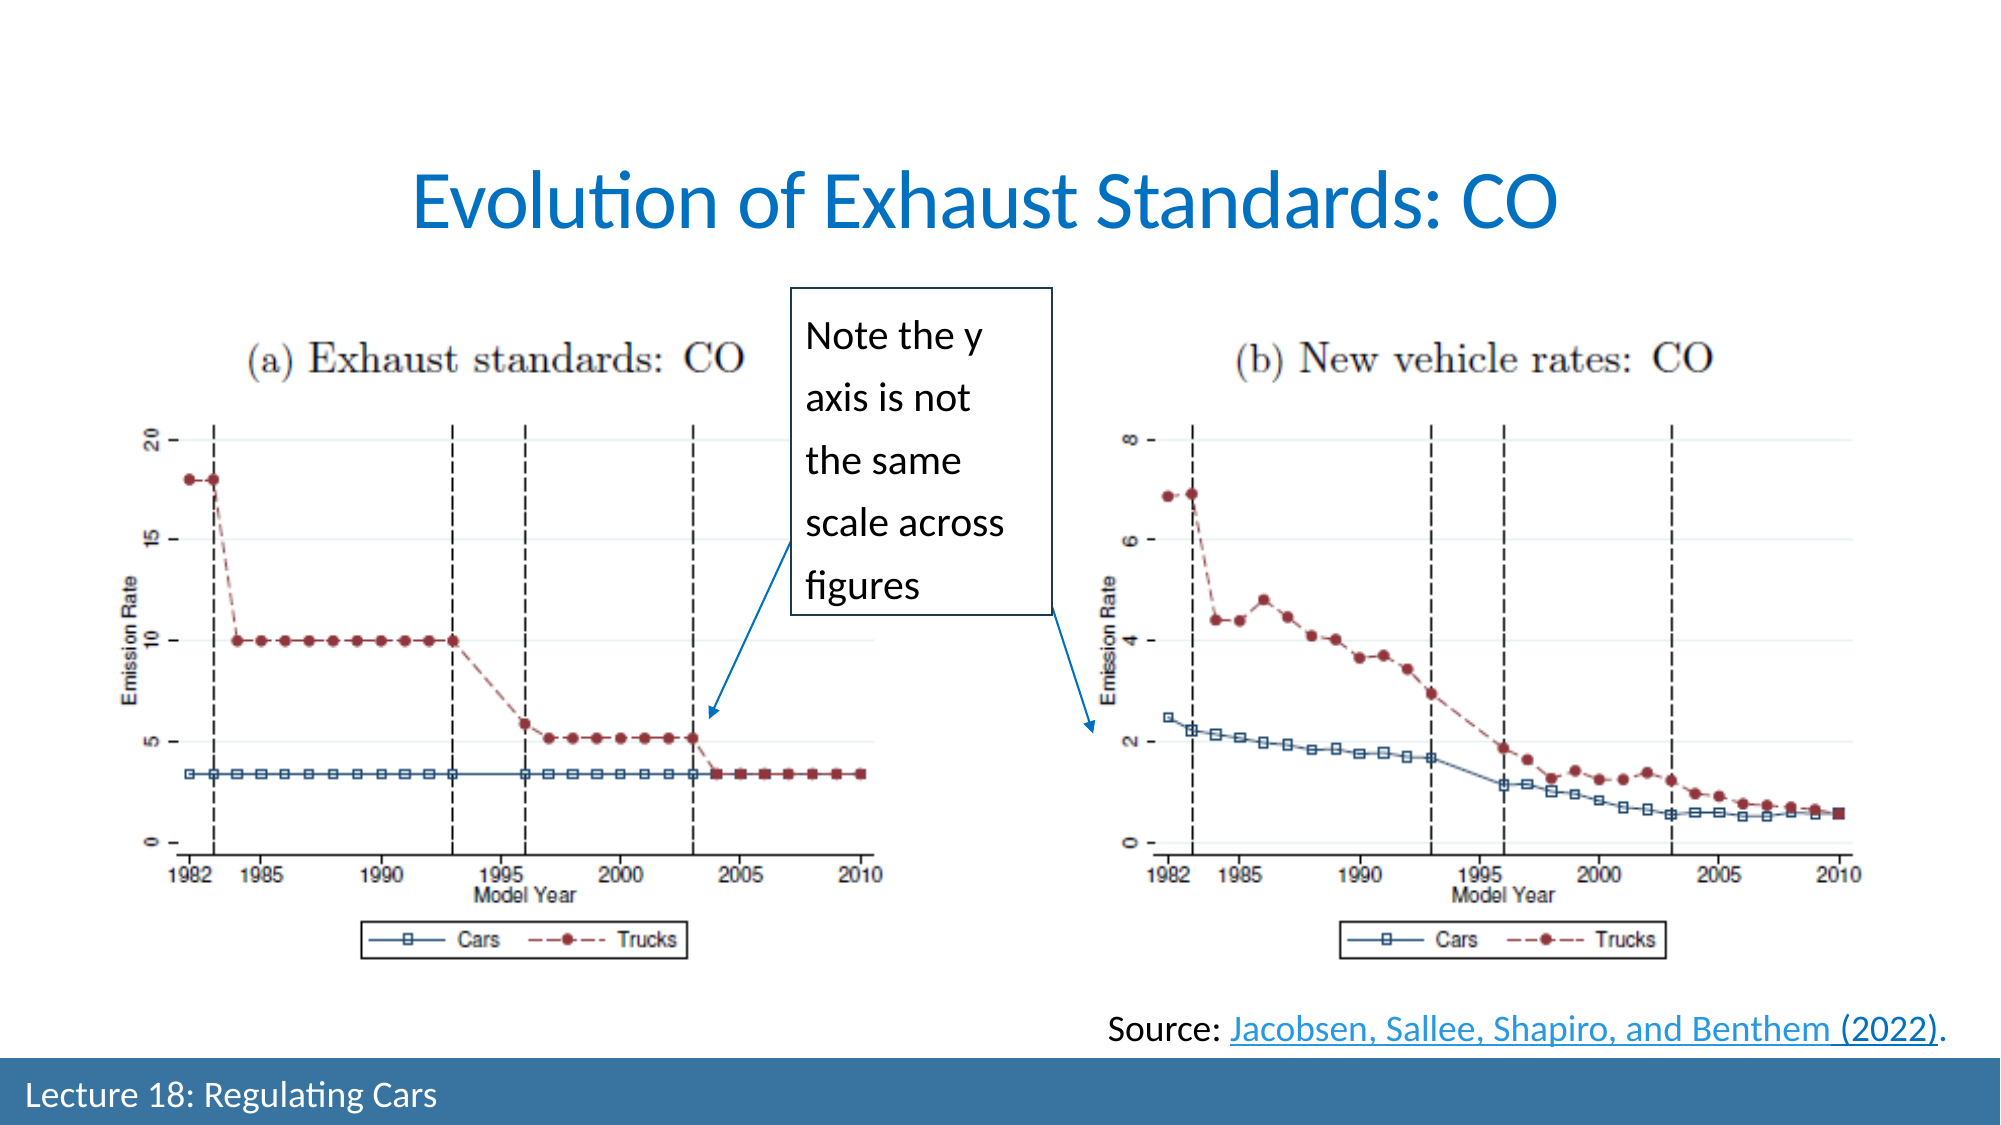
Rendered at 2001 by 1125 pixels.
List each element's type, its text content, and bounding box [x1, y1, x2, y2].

text_box Evolution of Exhaust Standards: CO [393, 0, 1579, 254]
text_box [999, 445, 1094, 734]
text_box Source: Jacobsen, Sallee, Shapiro, and Benthem (2022). [1093, 996, 2000, 1056]
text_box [708, 427, 844, 720]
picture [90, 308, 1910, 976]
text_box Note the y axis is not the same scale across figures [790, 287, 1053, 308]
